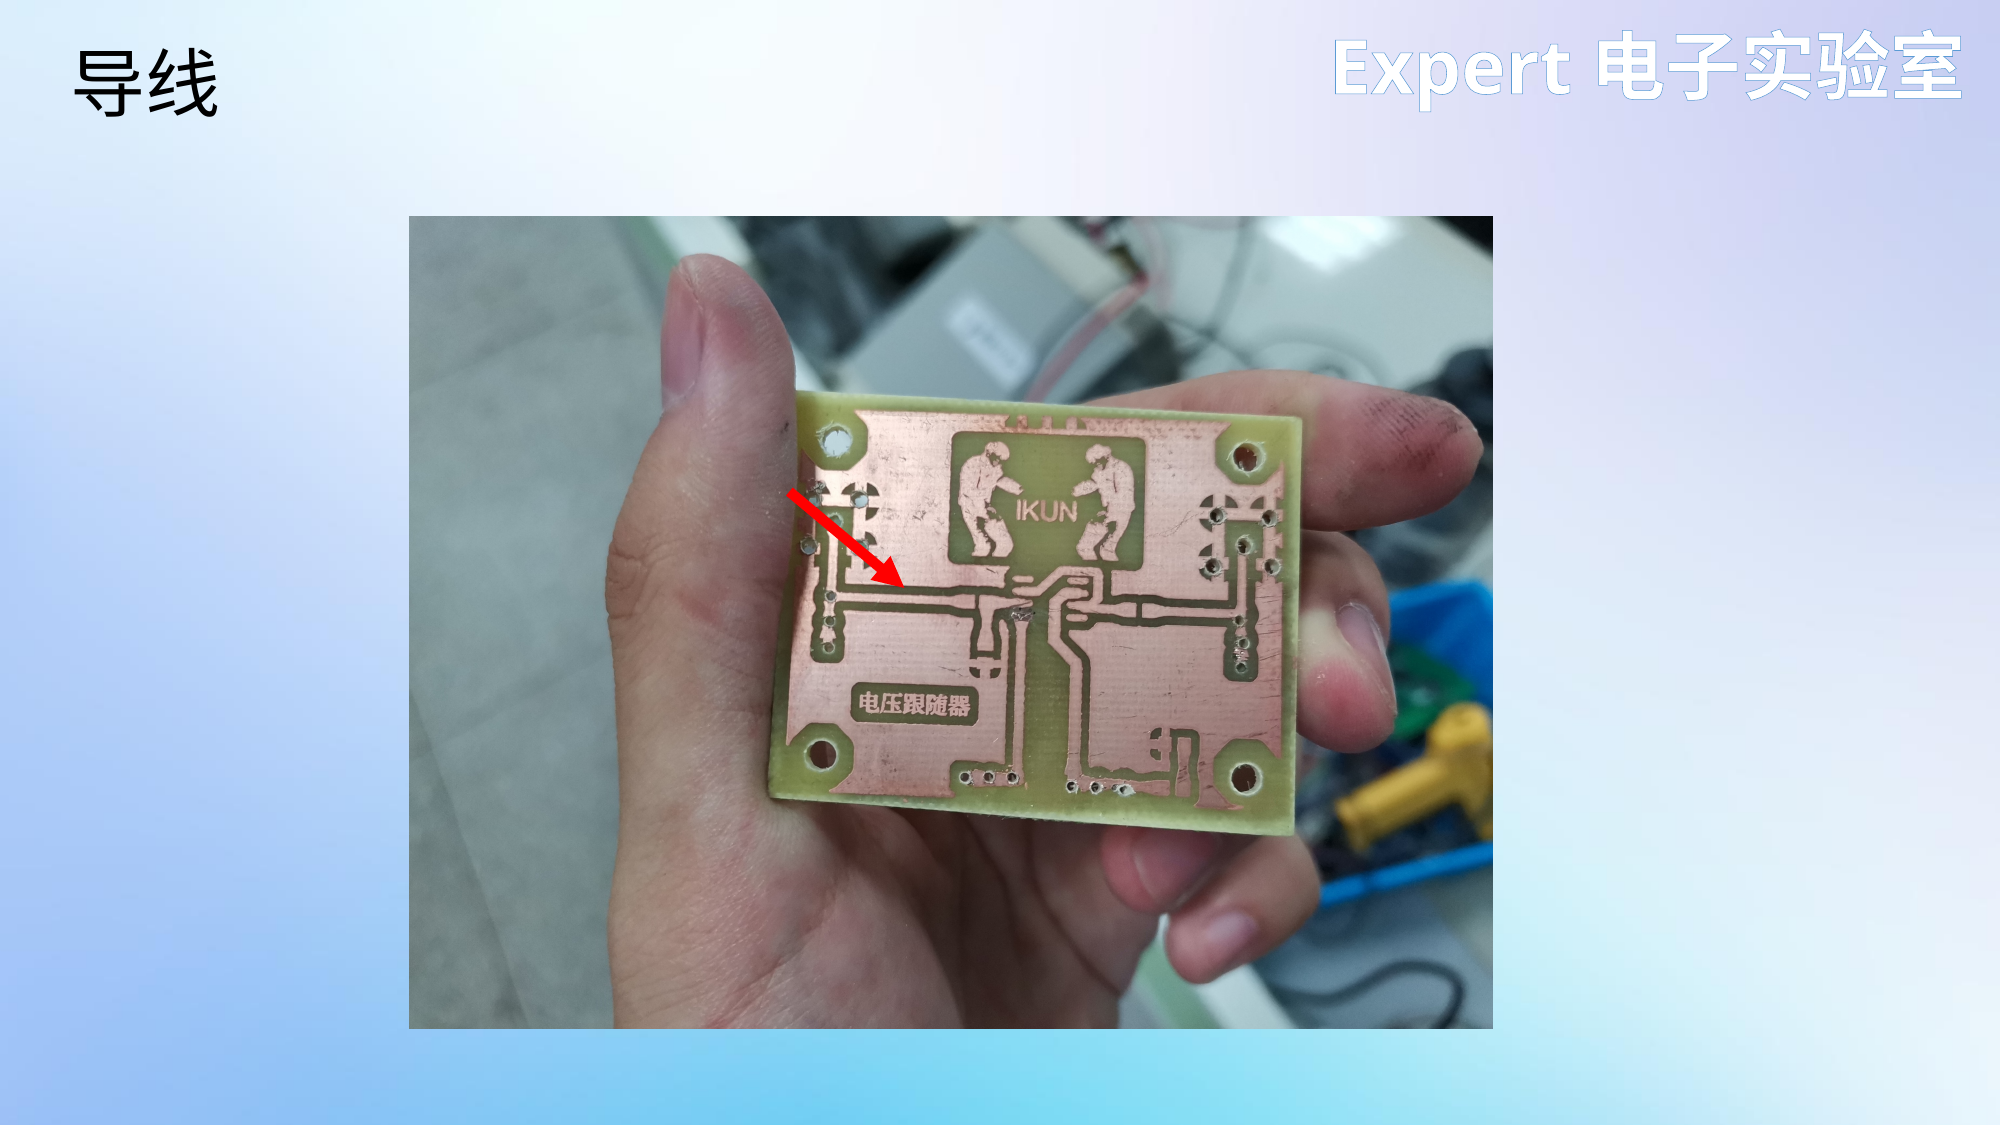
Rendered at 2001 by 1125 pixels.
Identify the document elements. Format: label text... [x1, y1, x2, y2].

text_box 导线 [55, 29, 250, 135]
picture [0, 0, 2000, 1125]
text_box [789, 491, 905, 588]
